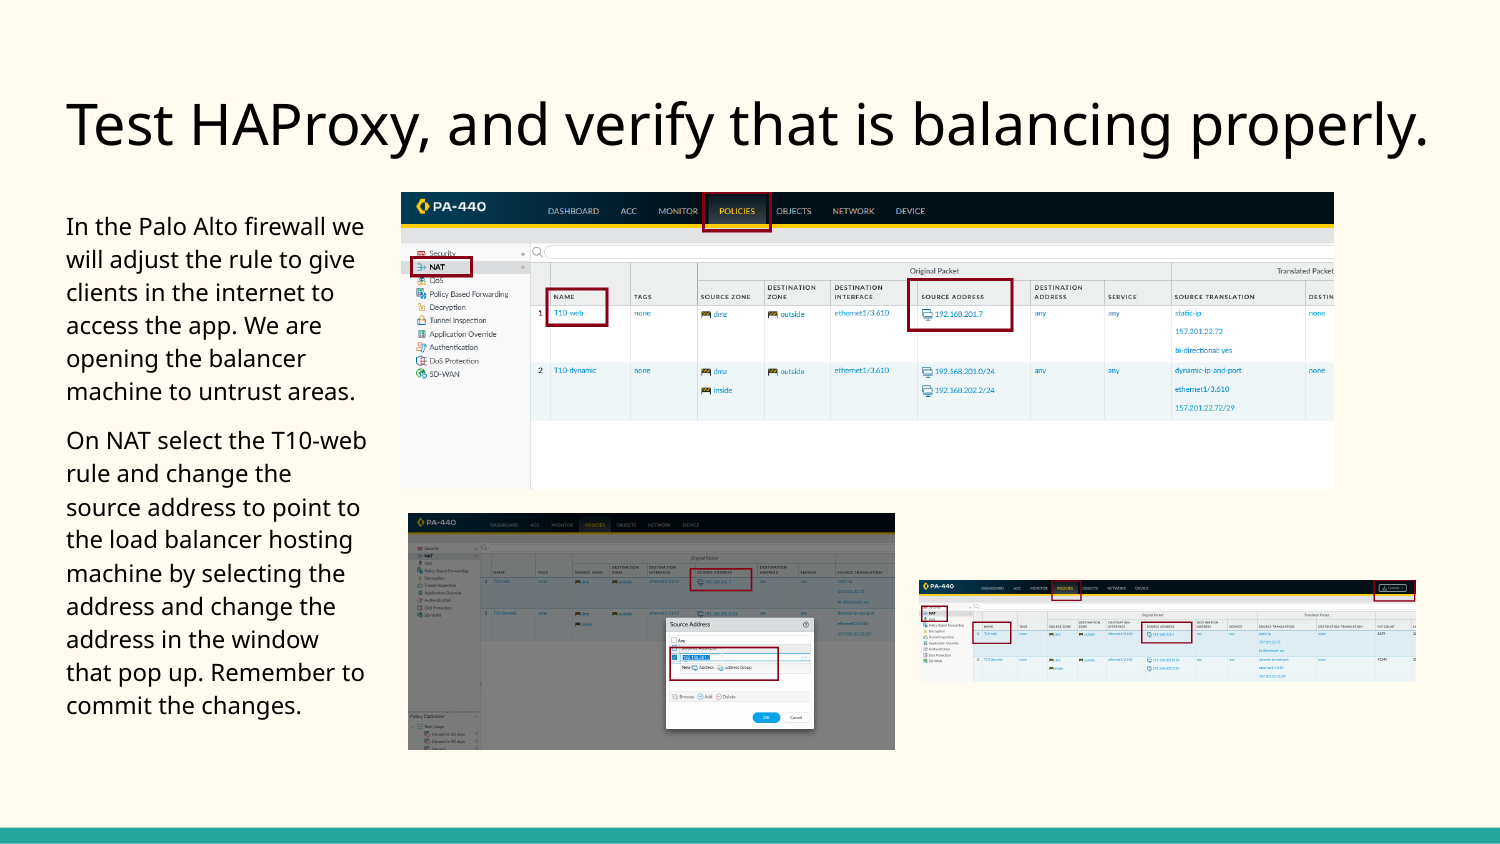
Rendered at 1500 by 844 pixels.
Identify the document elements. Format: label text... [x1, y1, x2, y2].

picture [408, 512, 895, 750]
picture [478, 202, 485, 211]
picture [401, 191, 1334, 489]
picture [434, 202, 441, 210]
picture [919, 580, 1416, 682]
picture [470, 202, 475, 211]
picture [417, 199, 424, 213]
picture [443, 202, 450, 211]
picture [453, 202, 465, 210]
list In the Palo Alto firewall we will adjust the rule to give clients in the internet to access the app. We are opening the balancer machine to untrust areas. On NAT select the T10-web rule and change the source address to point to the load balancer hosting machine by selecting the address and change the address in the window that pop up. Remember to commit the changes. [51, 192, 384, 750]
title Test HAProxy, and verify that is balancing properly. [51, 72, 1449, 174]
